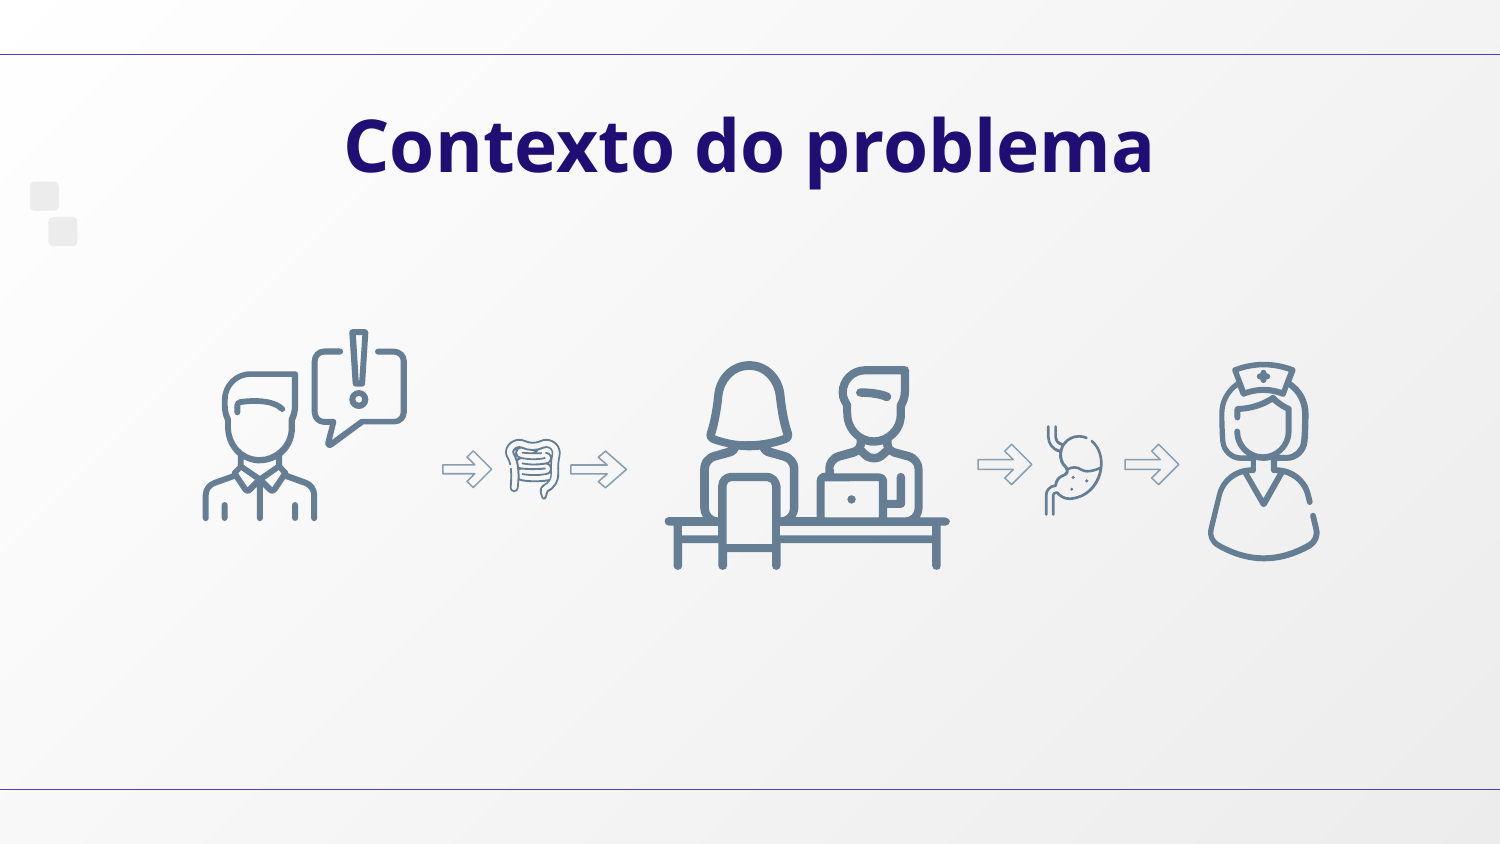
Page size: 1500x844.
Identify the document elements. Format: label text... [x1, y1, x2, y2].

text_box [202, 328, 408, 522]
title Contexto do problema [117, 84, 1383, 174]
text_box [1206, 361, 1322, 562]
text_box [664, 360, 951, 571]
text_box [978, 444, 1032, 485]
text_box [1125, 444, 1179, 485]
text_box [570, 451, 627, 488]
text_box [442, 450, 492, 488]
text_box [505, 438, 561, 500]
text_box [1044, 424, 1112, 517]
